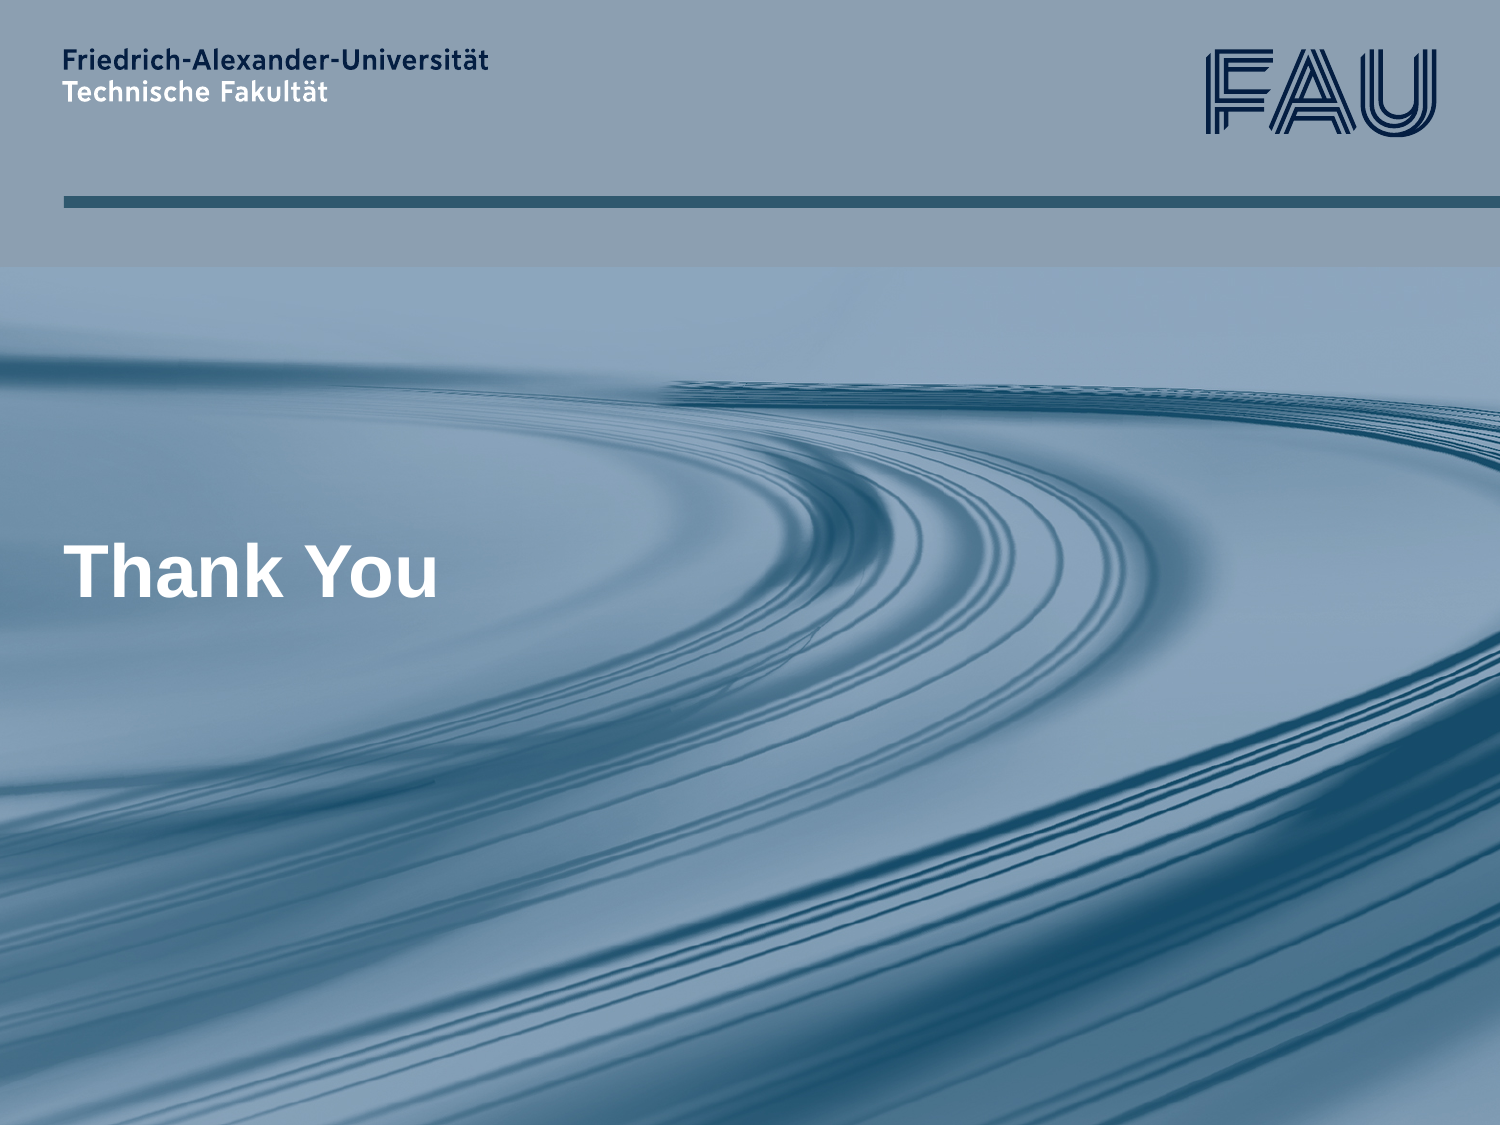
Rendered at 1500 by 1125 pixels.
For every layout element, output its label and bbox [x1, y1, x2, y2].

picture [0, 267, 1500, 1125]
